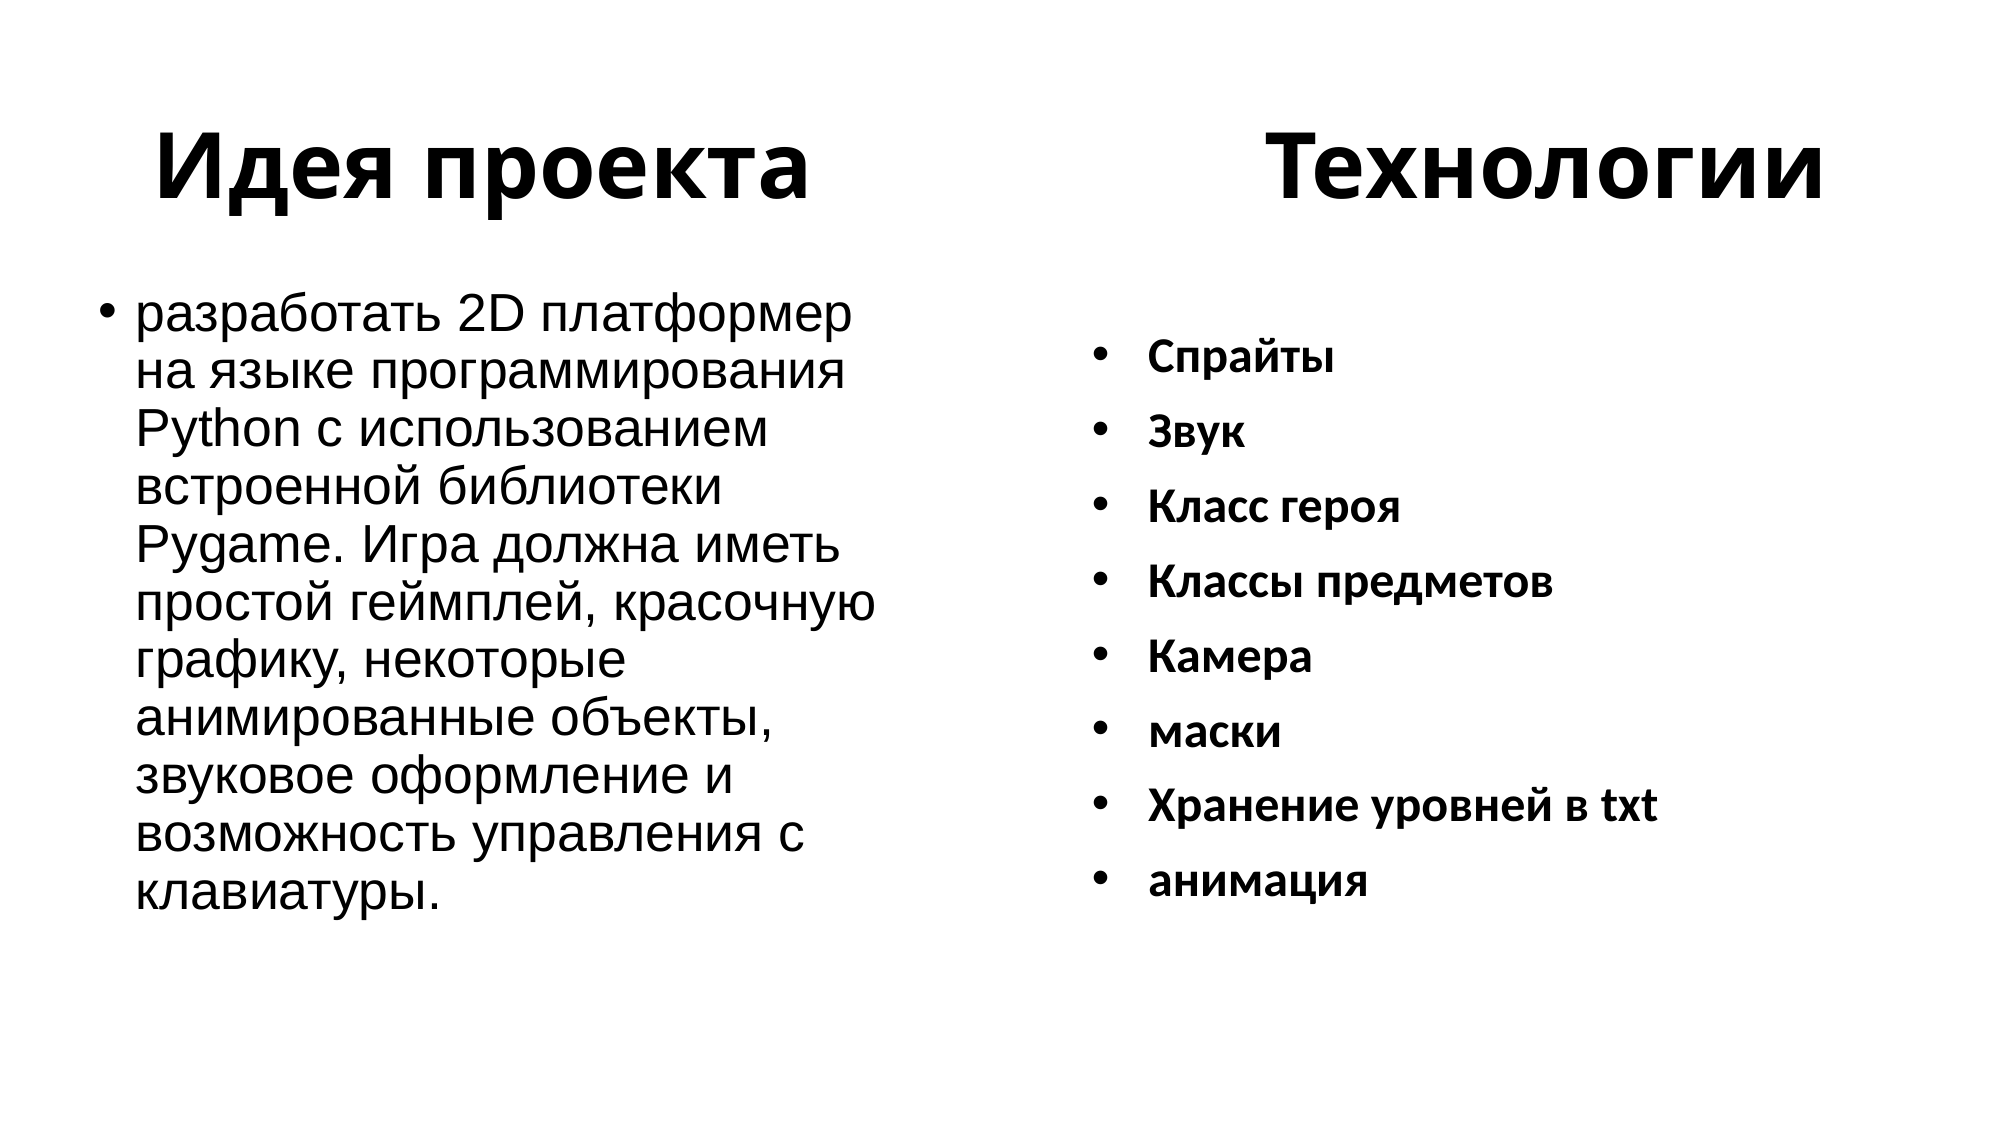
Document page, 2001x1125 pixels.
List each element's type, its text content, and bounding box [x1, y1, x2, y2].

title Идея проекта Технологии [137, 59, 1863, 278]
list Спрайты Звук Класс героя Классы предметов Камера маски Хранение уровней в txt анимация [1076, 277, 1901, 990]
list разработать 2D платформер на языке программирования Python с использованием встроенной библиотеки Pygame. Игра должна иметь простой геймплей, красочную графику, некоторые анимированные объекты, звуковое оформление и возможность управления c клавиатуры. [83, 277, 908, 937]
